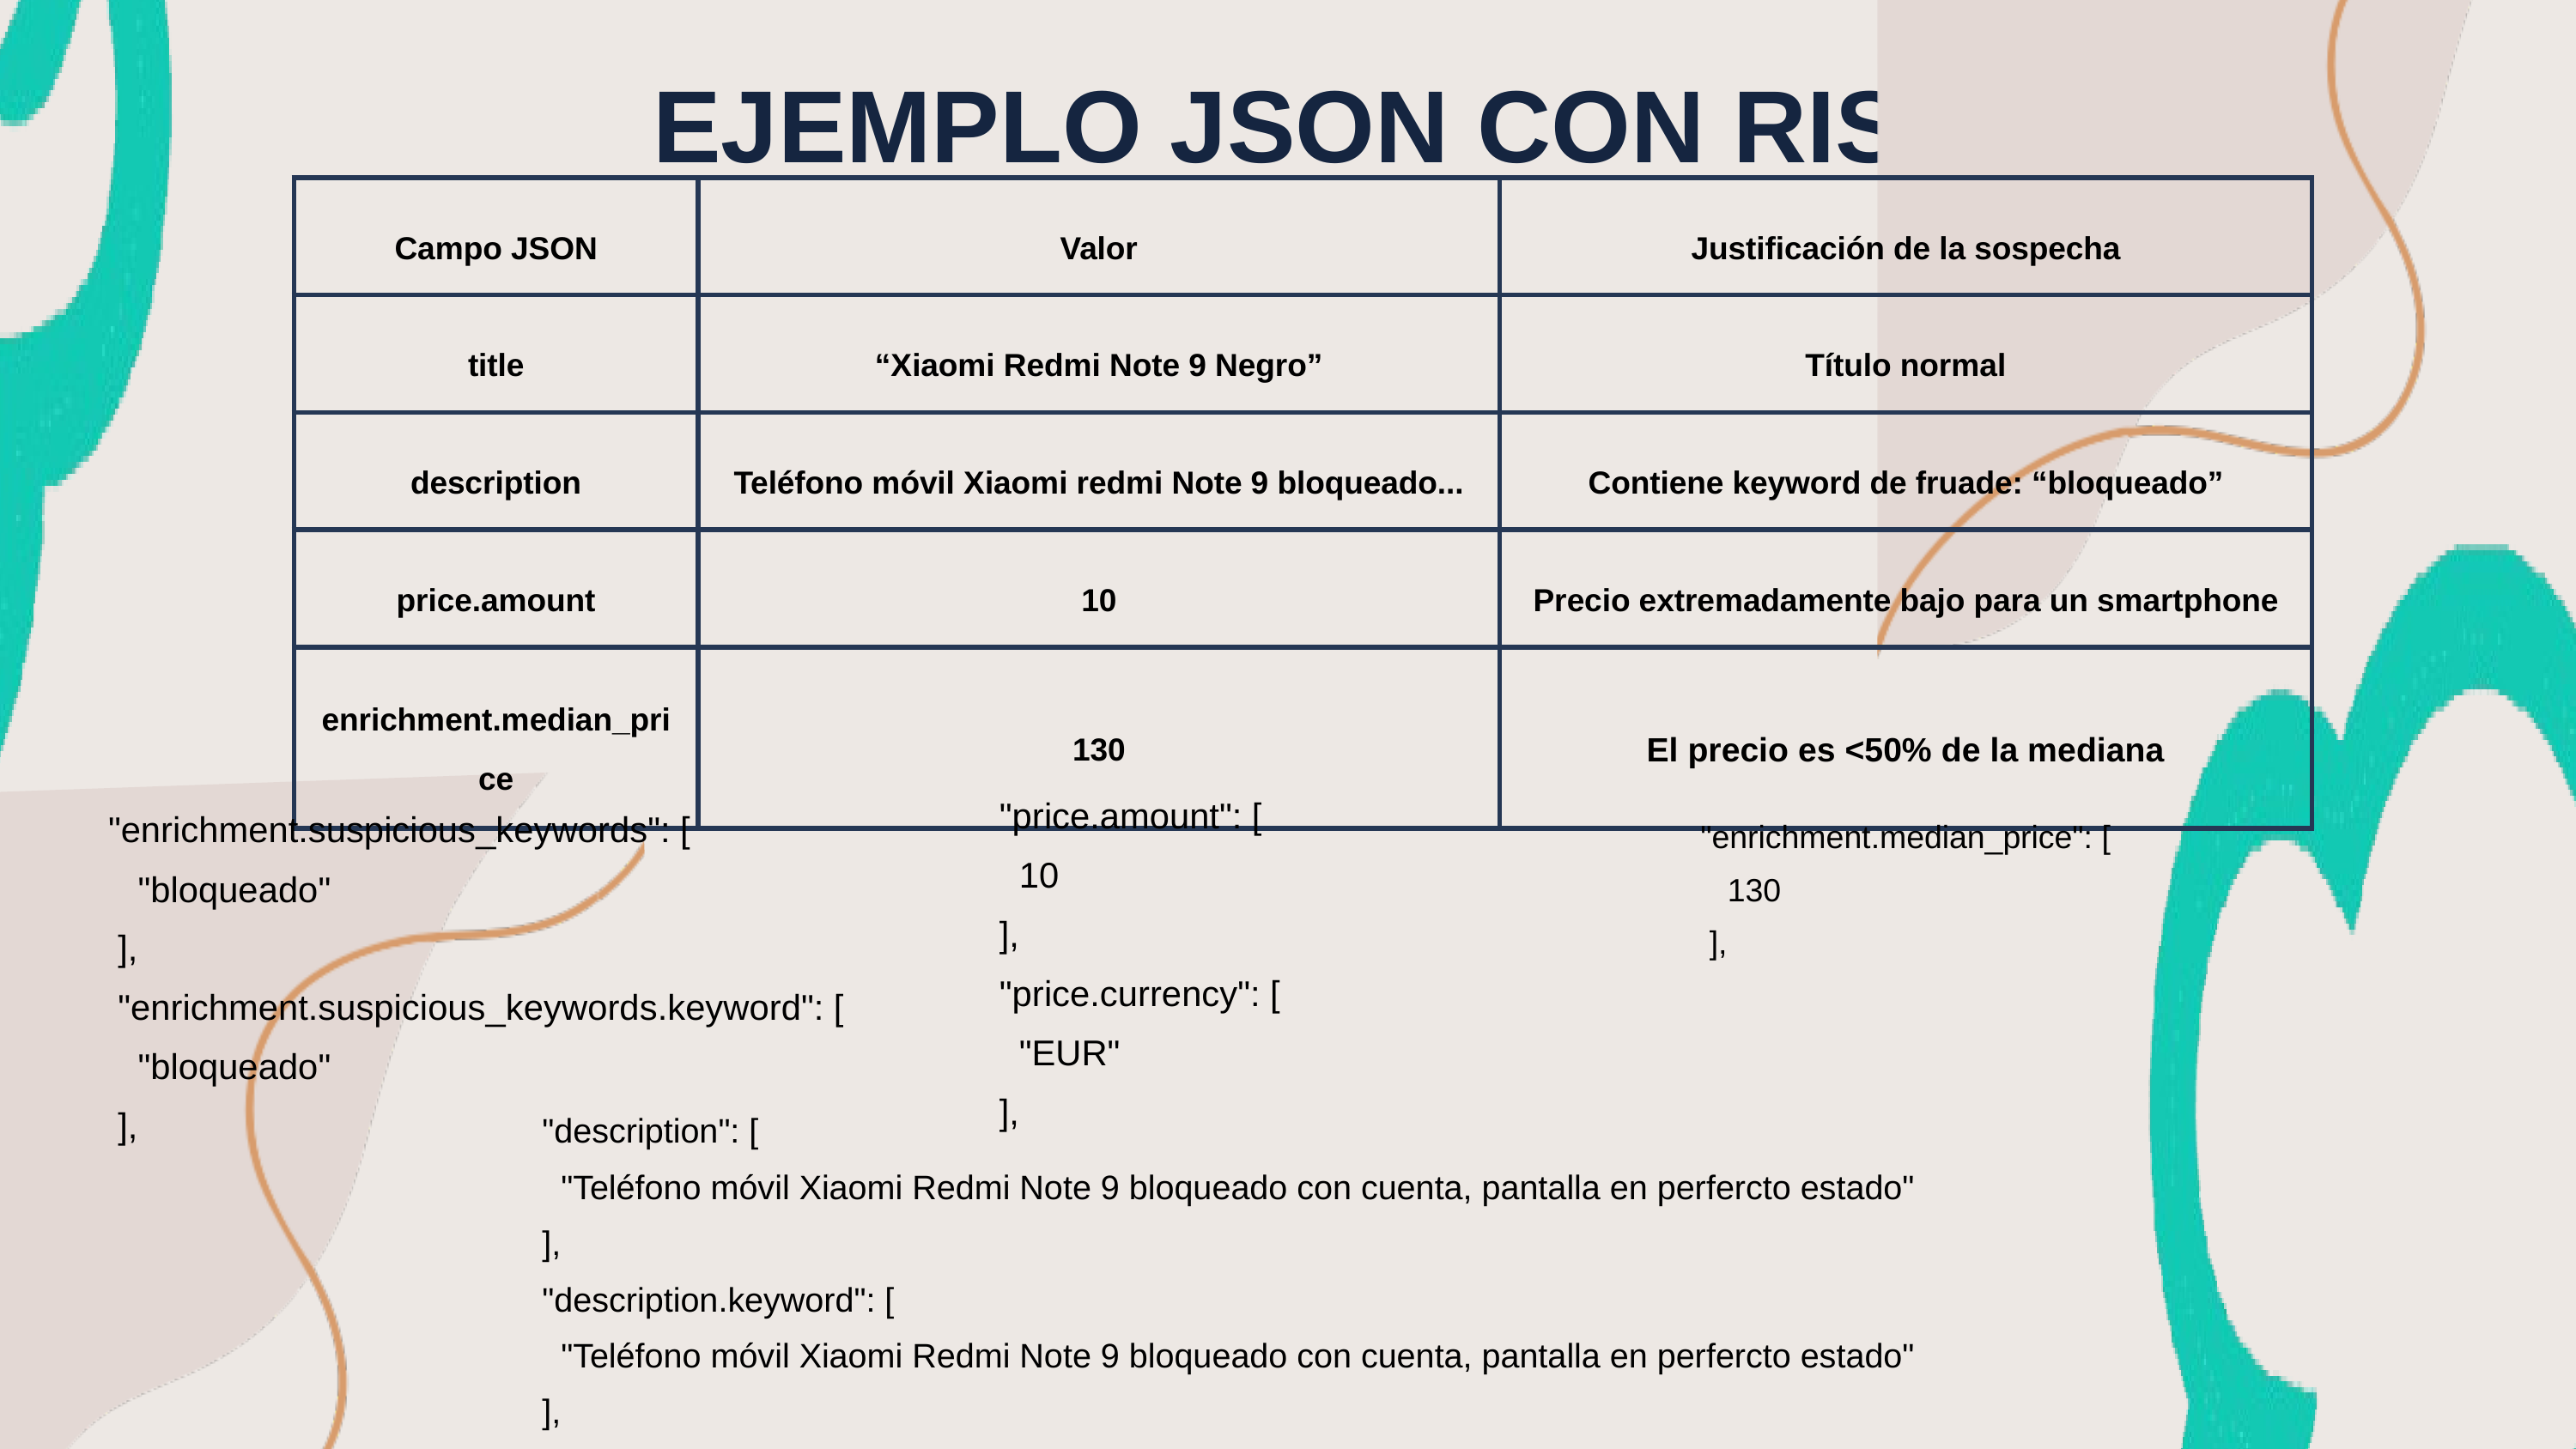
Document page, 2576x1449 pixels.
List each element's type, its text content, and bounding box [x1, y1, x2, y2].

text_box "enrichment.median_price": [ 130 ], [2019, 802, 2178, 961]
table_cell title [296, 297, 696, 410]
table_cell Precio extremadamente bajo para un smartphone [1502, 532, 2310, 645]
text_box [1962, 338, 2576, 1449]
table_cell enrichment.median_price [296, 650, 696, 791]
table_cell Teléfono móvil Xiaomi redmi Note 9 bloqueado... [701, 415, 1498, 527]
table_header Valor [701, 180, 1498, 293]
text_box [0, 1053, 523, 1449]
table_cell price.amount [296, 532, 696, 645]
text_box EJEMPLO JSON CON RISK 90 [413, 0, 1877, 175]
text_box "enrichment.suspicious_keywords": [ "bloqueado" ], "enrichment.suspicious_keywords.keyword": [ "bloqueado" ], [98, 791, 979, 1147]
text_box [1877, 0, 2576, 338]
table_cell Contiene keyword de fruade: “bloqueado” [1502, 415, 2310, 527]
text_box "description": [ "Teléfono móvil Xiaomi Redmi Note 9 bloqueado con cuenta, pantalla en perfercto estado" ], "description.keyword": [ "Teléfono móvil Xiaomi Redmi Note 9 bloqueado con cuenta, pantalla en perfercto estado" ], [523, 1093, 1962, 1449]
text_box [0, 0, 433, 1064]
table_cell description [296, 415, 696, 527]
text_box "price.amount": [ 10 ], "price.currency": [ "EUR" ], [979, 776, 2019, 1168]
table_header Campo JSON [296, 180, 696, 293]
table_cell “Xiaomi Redmi Note 9 Negro” [701, 297, 1498, 410]
table_header Justificación de la sospecha [1502, 180, 2310, 293]
table_cell Título normal [1502, 297, 2310, 410]
table_cell 10 [701, 532, 1498, 645]
table_cell El precio es <50% de la mediana [1502, 650, 2310, 826]
table_cell 130 [701, 650, 1498, 791]
